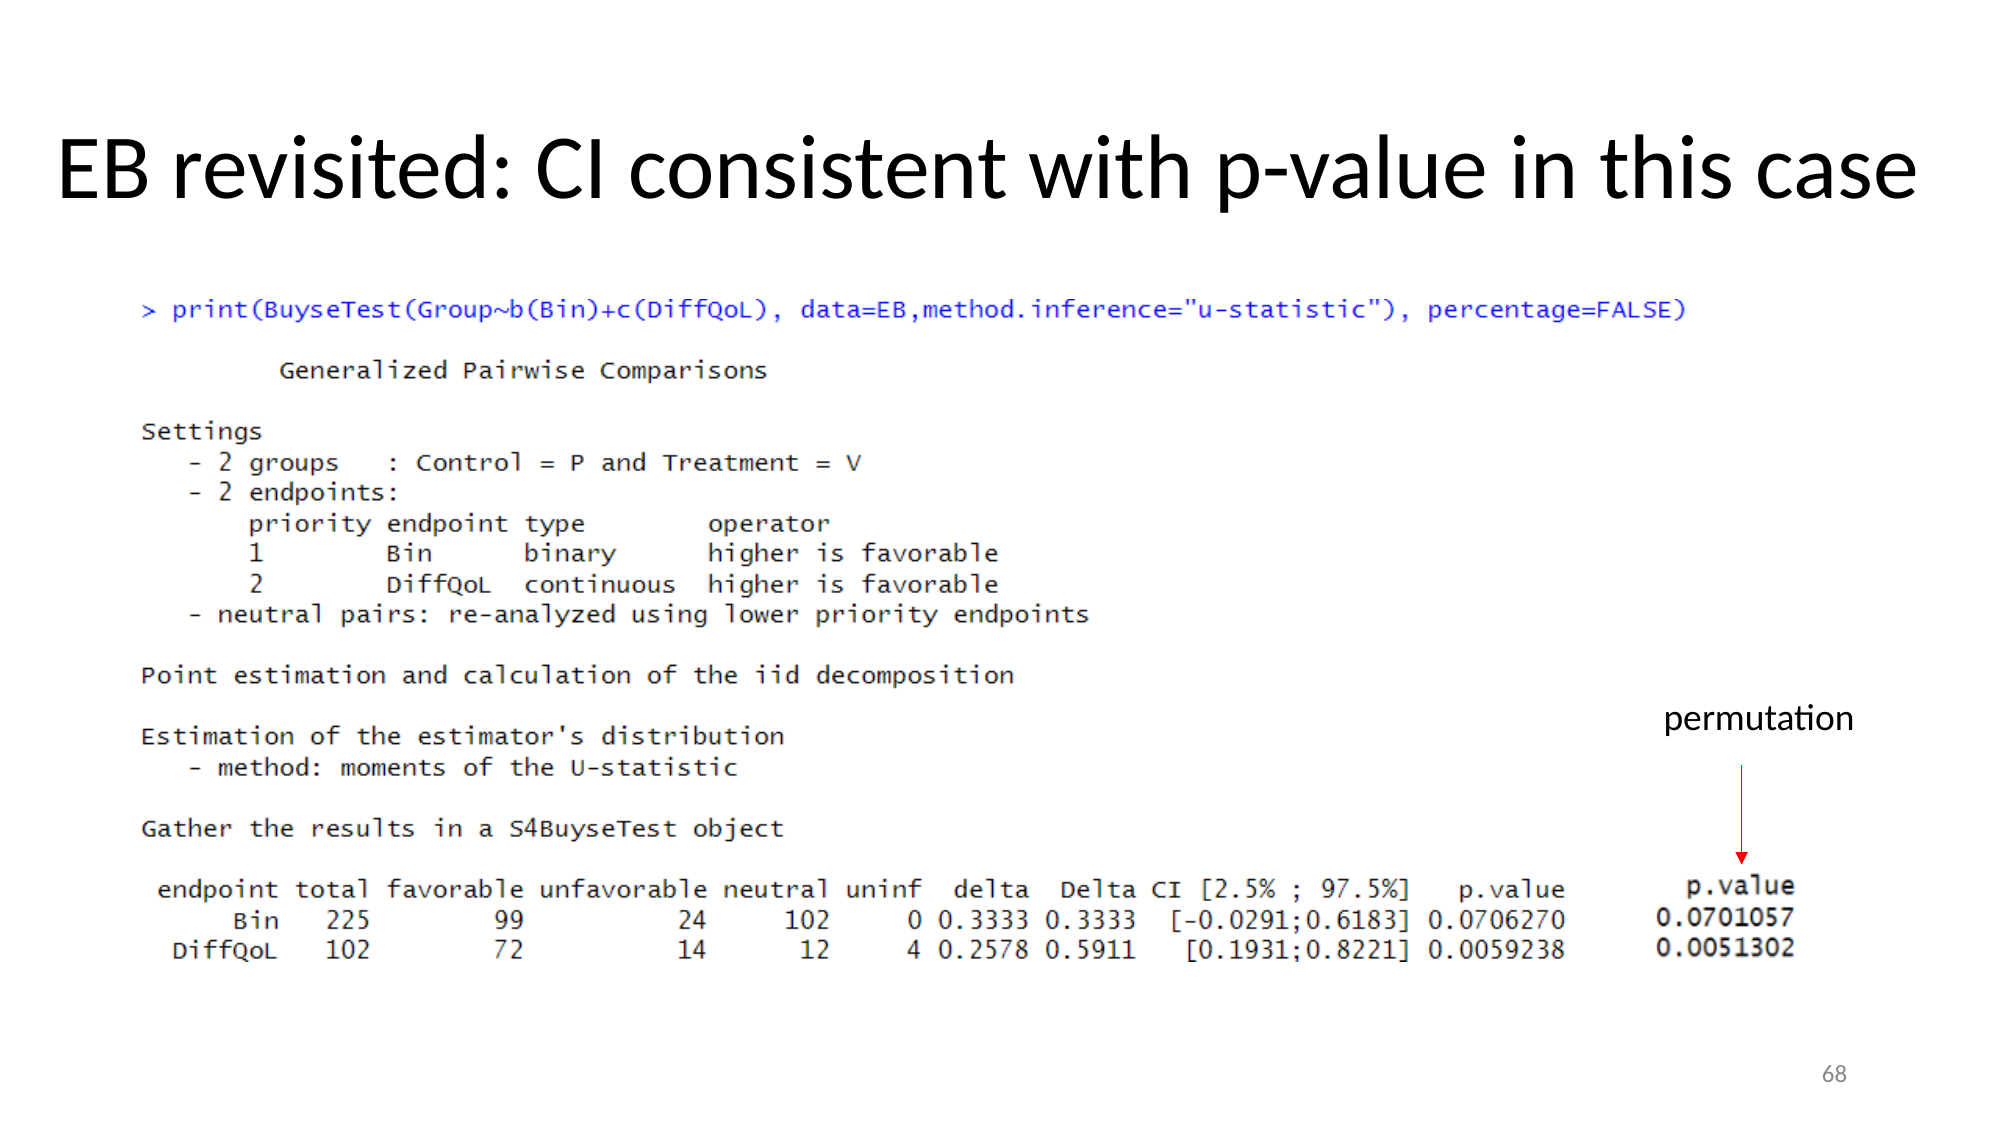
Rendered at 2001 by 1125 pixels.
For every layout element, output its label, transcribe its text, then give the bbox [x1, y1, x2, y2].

slide_number ‹#› [1412, 1042, 1863, 1103]
text_box permutation [1704, 685, 1879, 746]
title EB revisited: CI consistent with p-value in this case [41, 59, 1982, 278]
picture [137, 299, 1809, 964]
